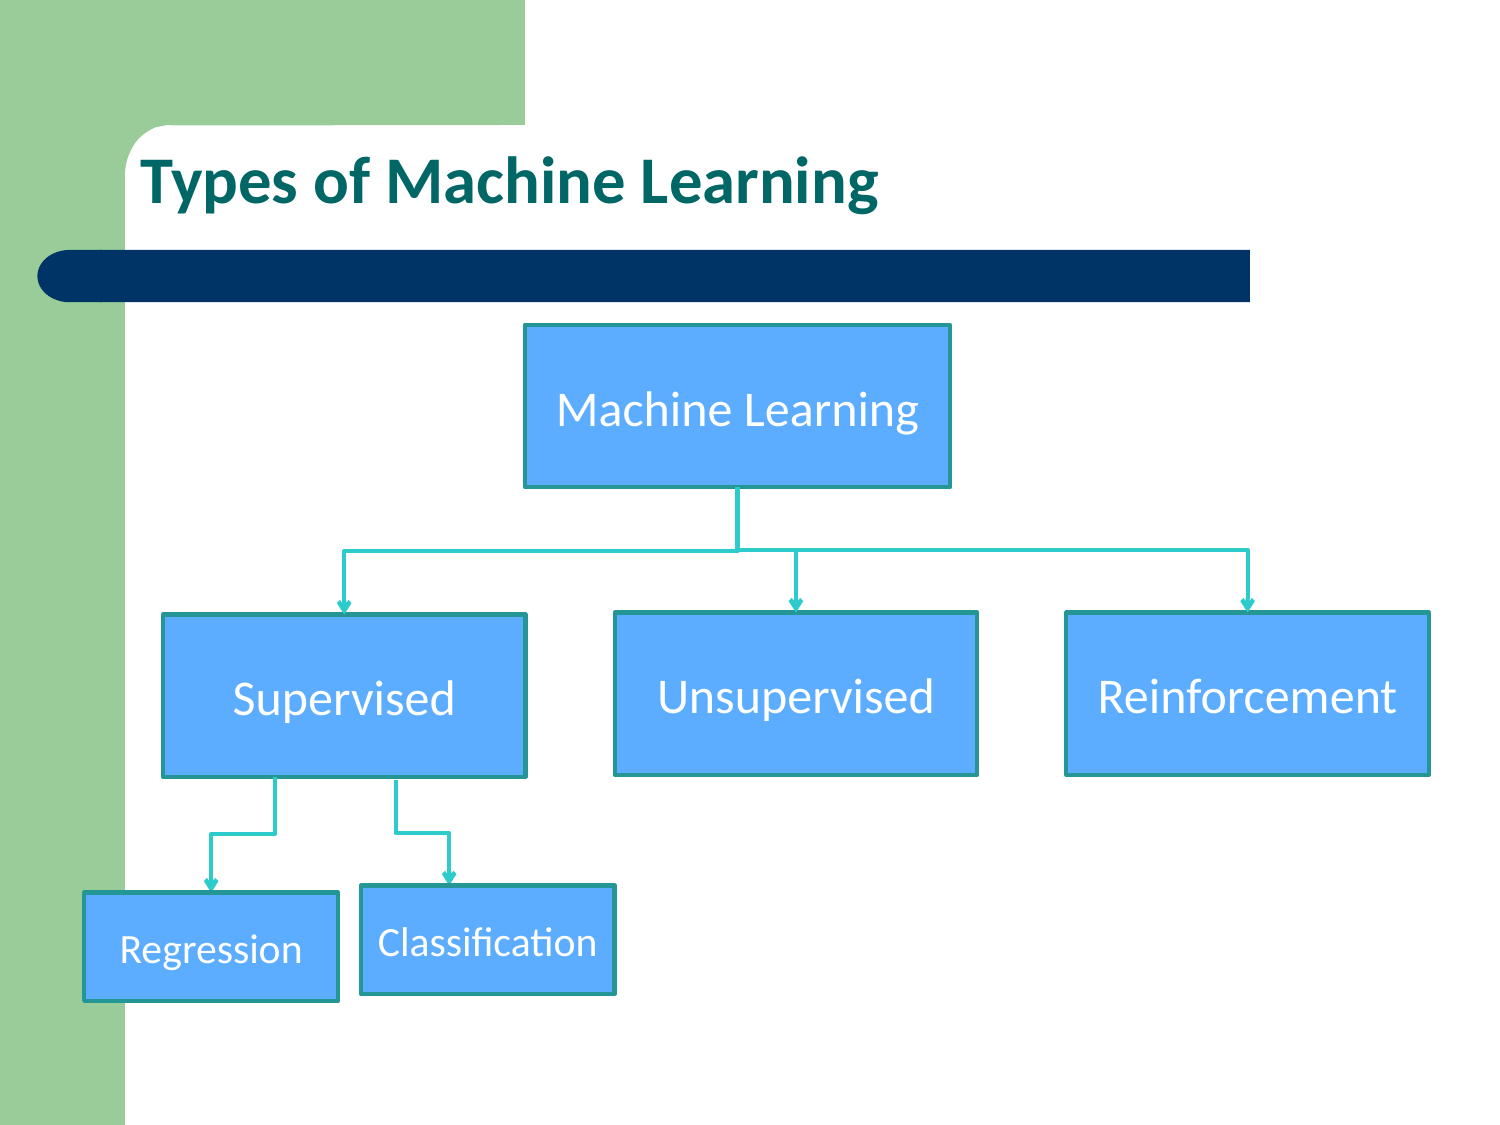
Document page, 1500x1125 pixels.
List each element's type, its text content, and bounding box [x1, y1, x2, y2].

text_box Unsupervised [613, 610, 924, 777]
title Types of Machine Learning [125, 125, 1425, 225]
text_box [703, 520, 830, 580]
text_box Reinforcement [1064, 610, 1431, 777]
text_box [369, 805, 476, 860]
text_box Machine Learning [523, 323, 924, 489]
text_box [929, 294, 1056, 806]
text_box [477, 354, 605, 748]
text_box Classification [359, 883, 617, 996]
text_box Supervised [161, 612, 528, 779]
text_box Regression [82, 890, 340, 1003]
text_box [185, 802, 302, 867]
